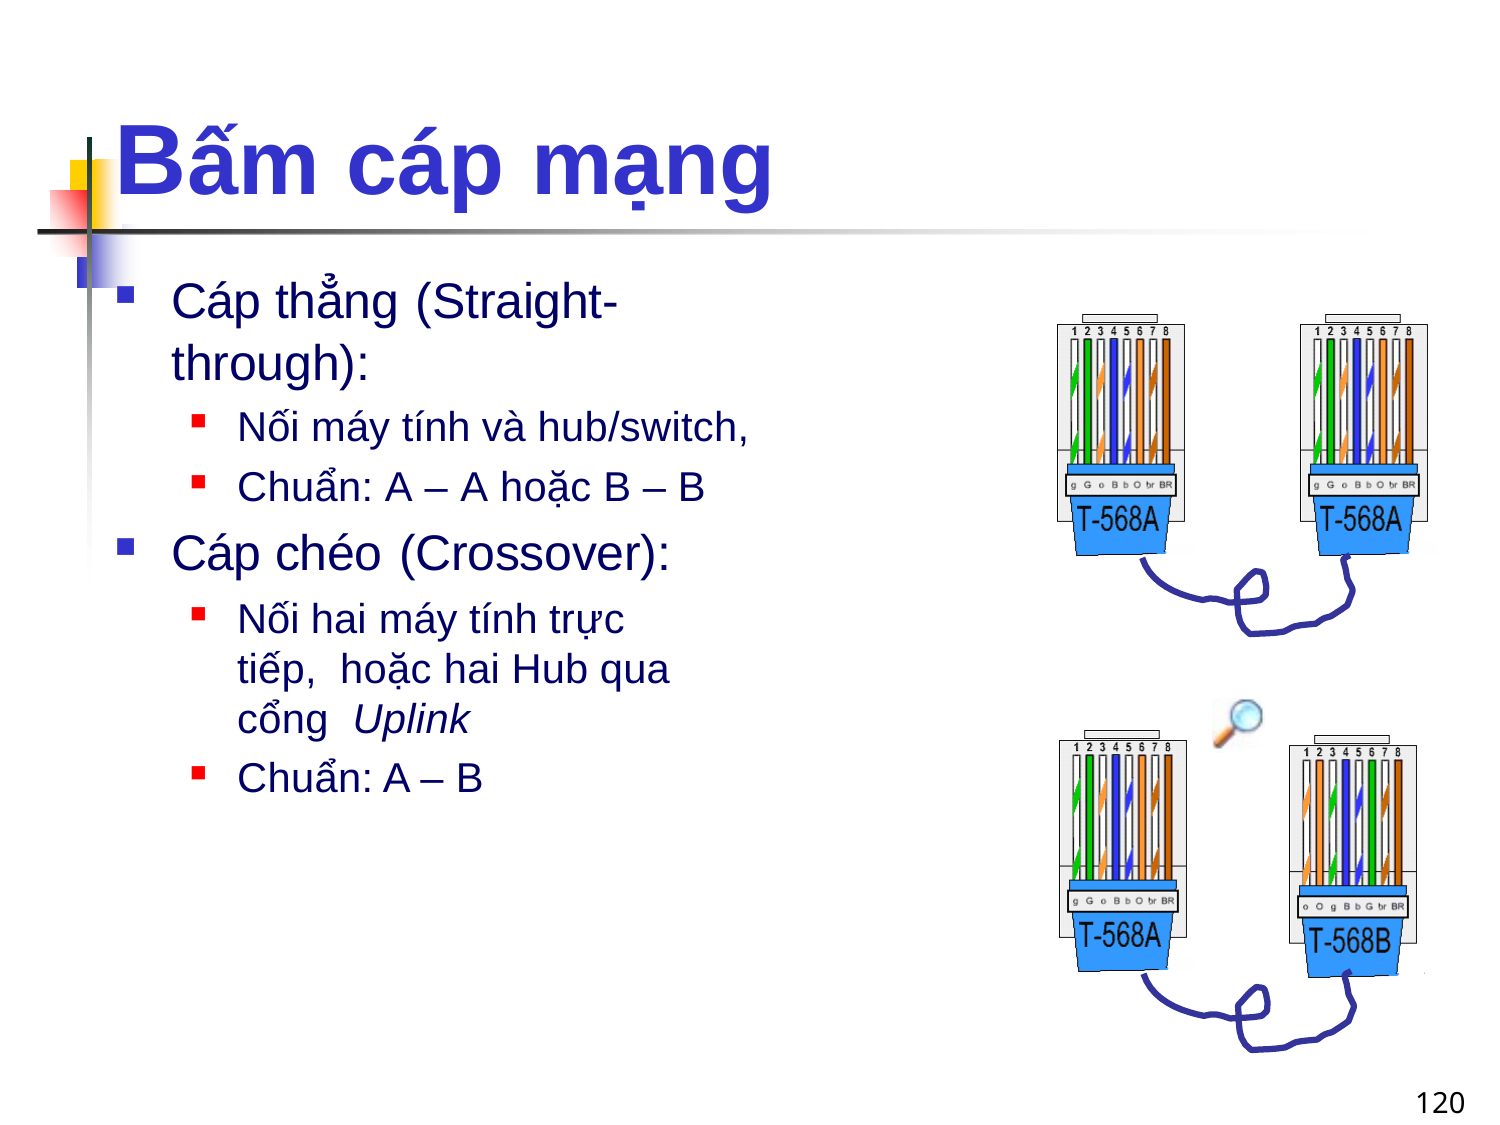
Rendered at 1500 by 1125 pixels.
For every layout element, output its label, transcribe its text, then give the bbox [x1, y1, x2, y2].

picture [777, 229, 1387, 235]
title Bấm cáp mạng [113, 92, 777, 283]
text_box Cáp thẳng (Straight- through): Nối máy tính và hub/switch, Chuẩn: A – A hoặc B – B Cáp chéo (Crossover): Nối hai máy tính trực tiếp, hoặc hai Hub qua cổng Uplink Chuẩn: A – B [112, 266, 754, 802]
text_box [1059, 698, 1426, 1054]
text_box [1057, 314, 1438, 638]
picture [37, 137, 113, 588]
slide_number 120 [1408, 1081, 1469, 1125]
